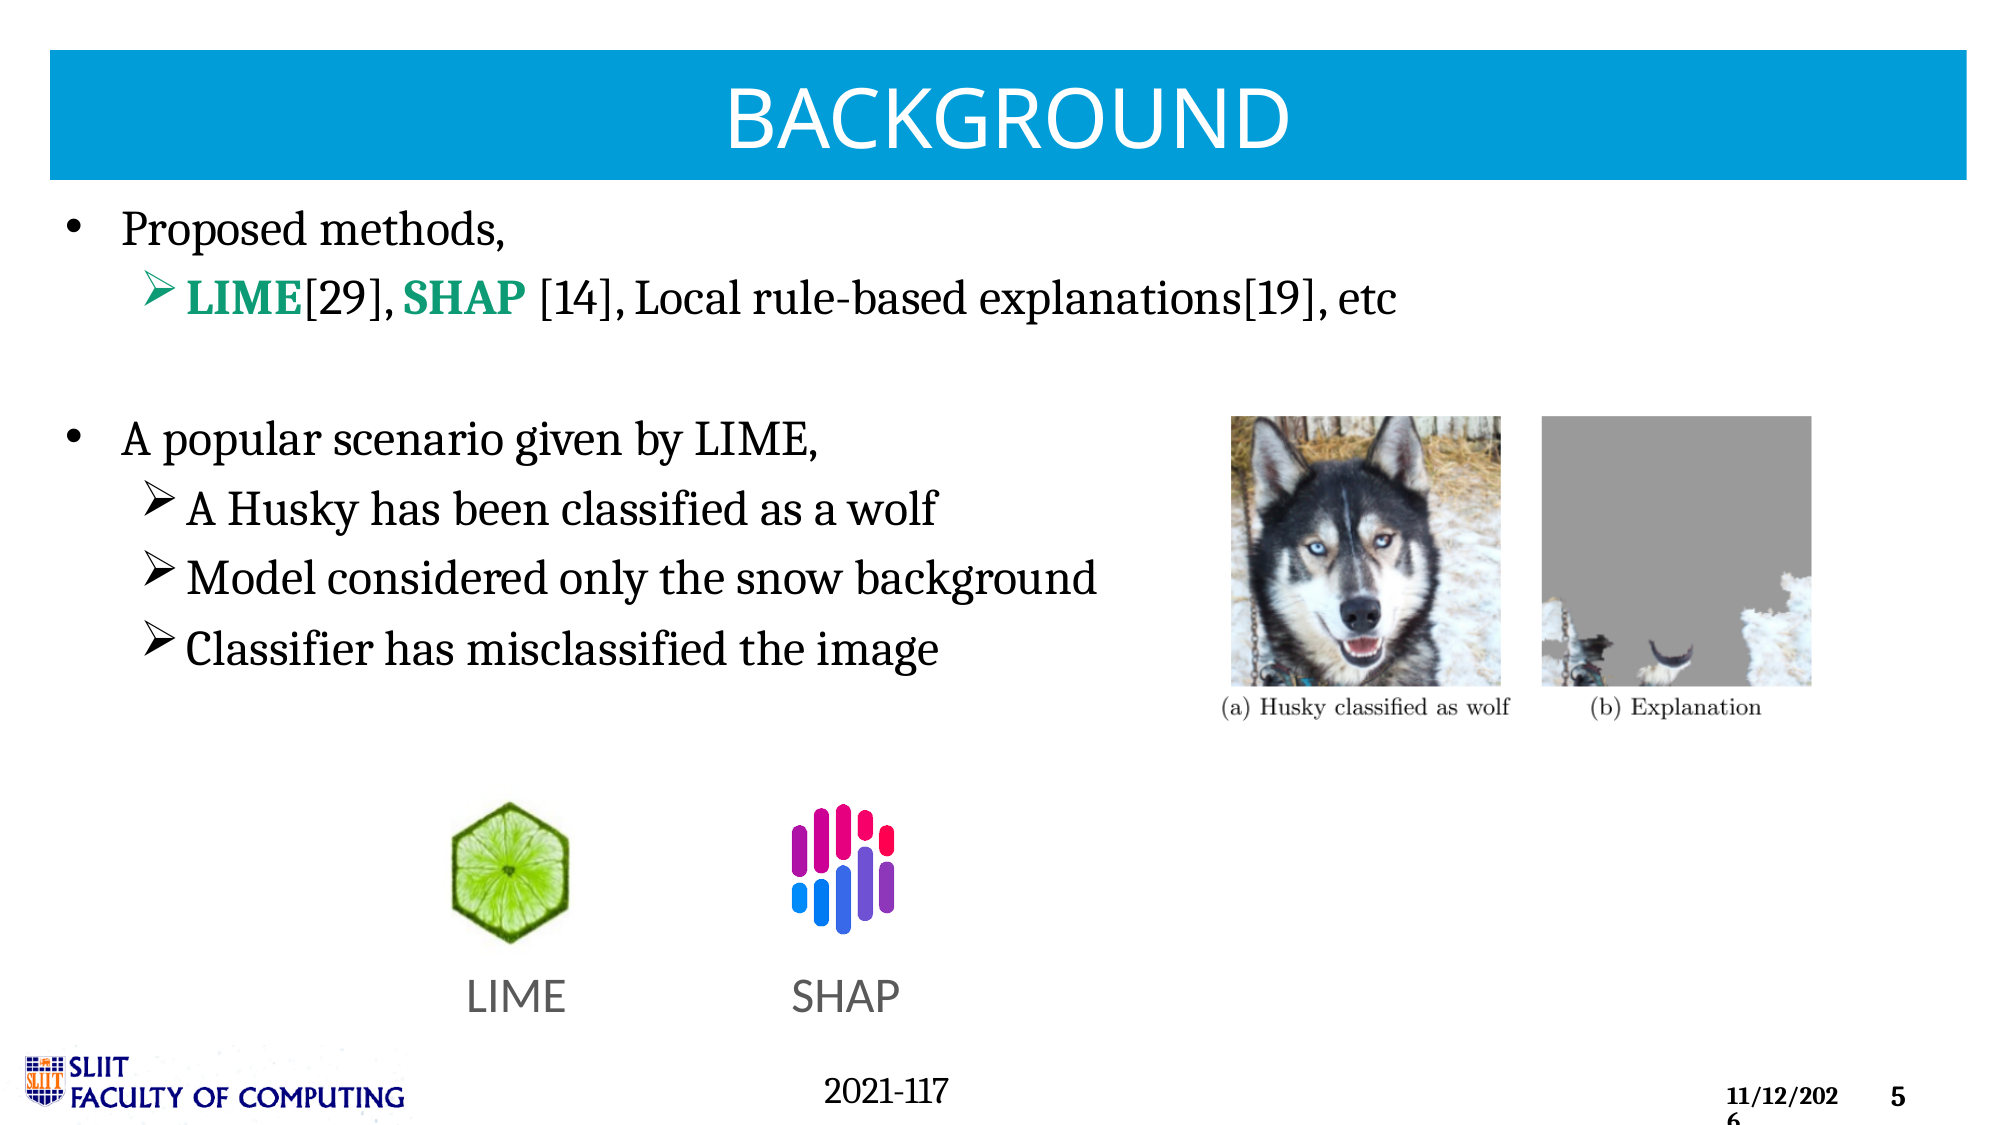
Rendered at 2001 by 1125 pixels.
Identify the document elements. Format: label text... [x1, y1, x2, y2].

picture [1174, 374, 1845, 734]
picture [0, 1045, 413, 1125]
text_box 2021-117 [430, 1058, 1405, 1119]
picture [719, 804, 955, 942]
picture [403, 773, 576, 973]
title BACKGROUND [50, 50, 1967, 180]
list Proposed methods, LIME[29], SHAP [14], Local rule-based explanations[19], etc A popular scenario given by LIME, A Husky has been classified as a wolf Model considered only the snow background Classifier has misclassified the image [50, 187, 1967, 1038]
text_box LIME SHAP [451, 955, 916, 1030]
